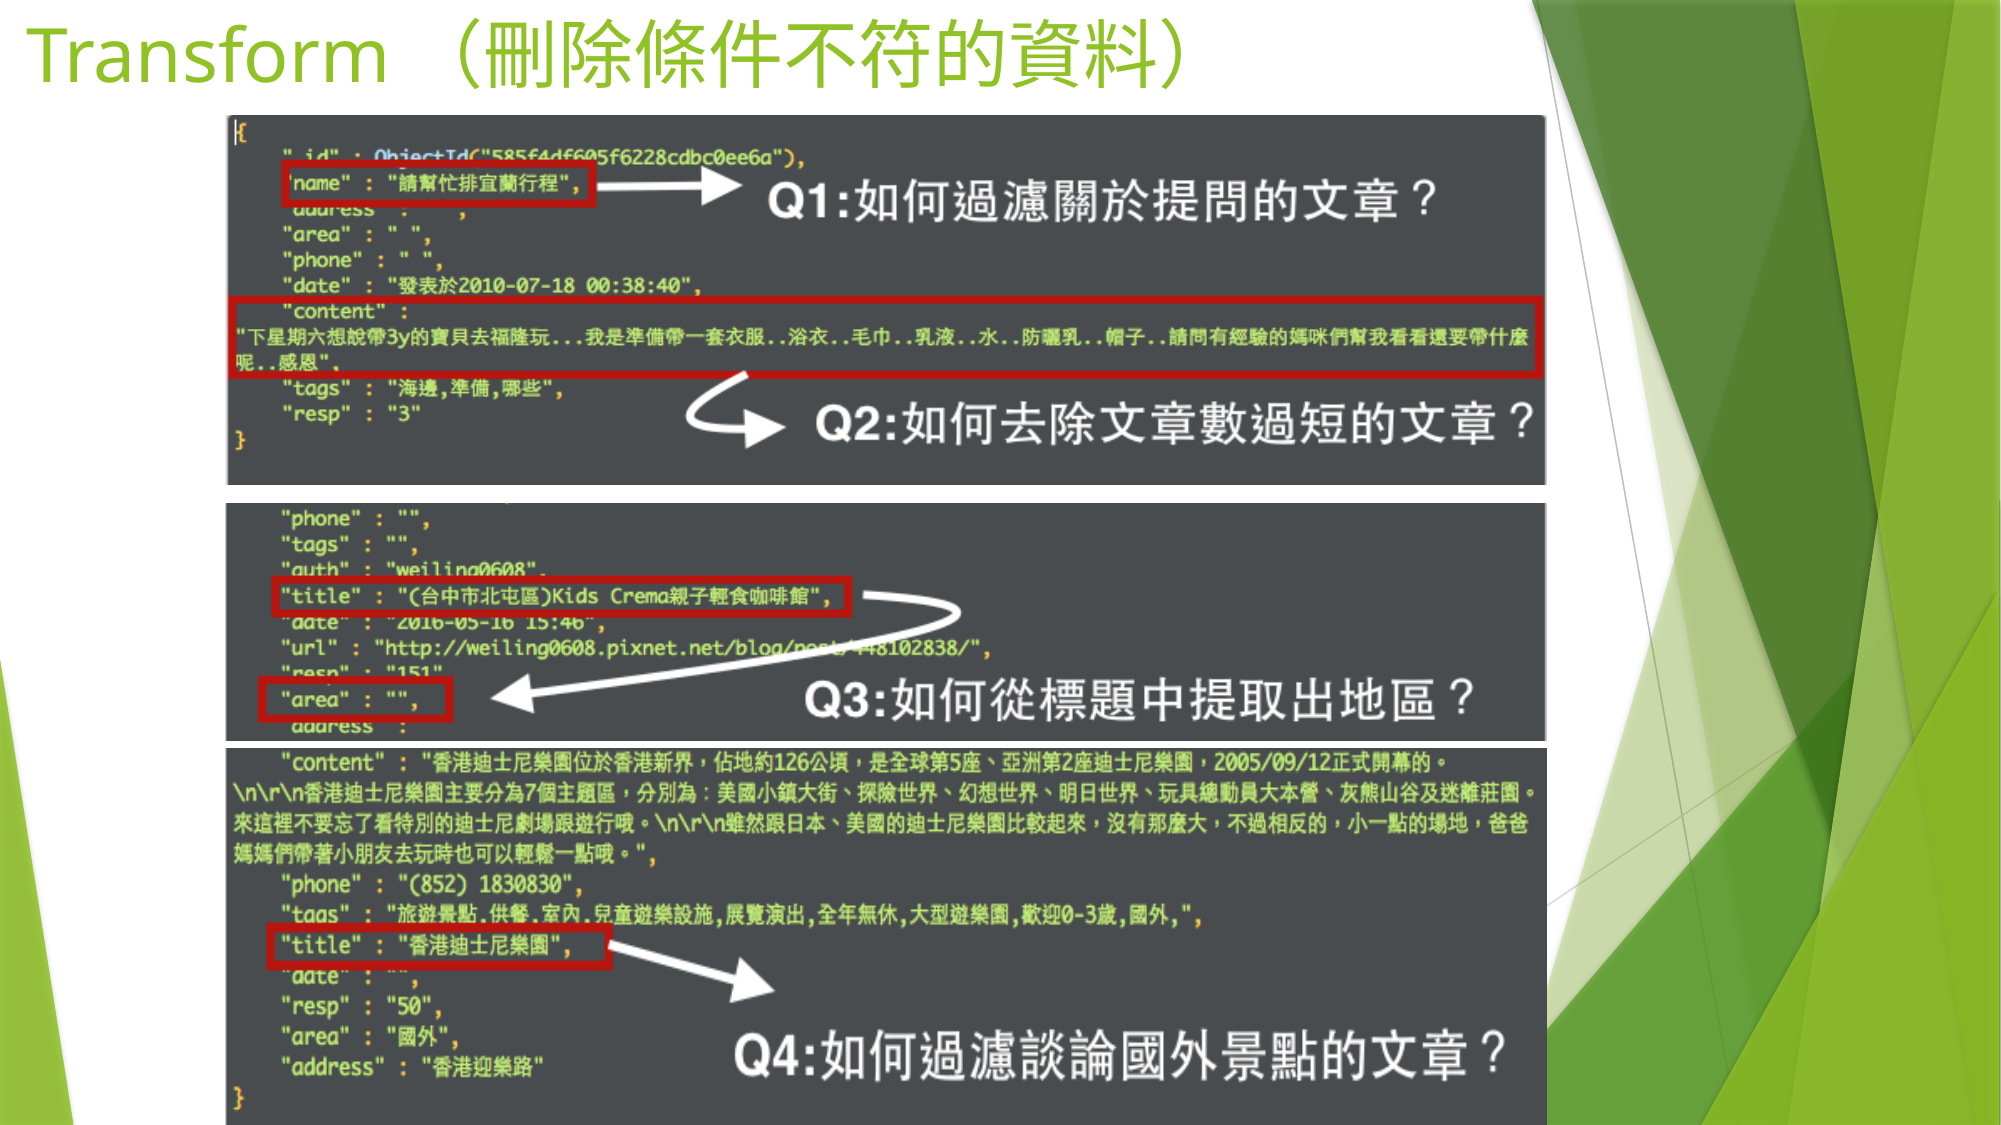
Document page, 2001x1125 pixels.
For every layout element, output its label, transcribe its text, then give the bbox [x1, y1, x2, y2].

title Transform（刪除條件不符的資料） [11, 0, 1380, 135]
picture [224, 115, 1548, 486]
picture [224, 748, 1548, 1125]
picture [224, 502, 1548, 742]
